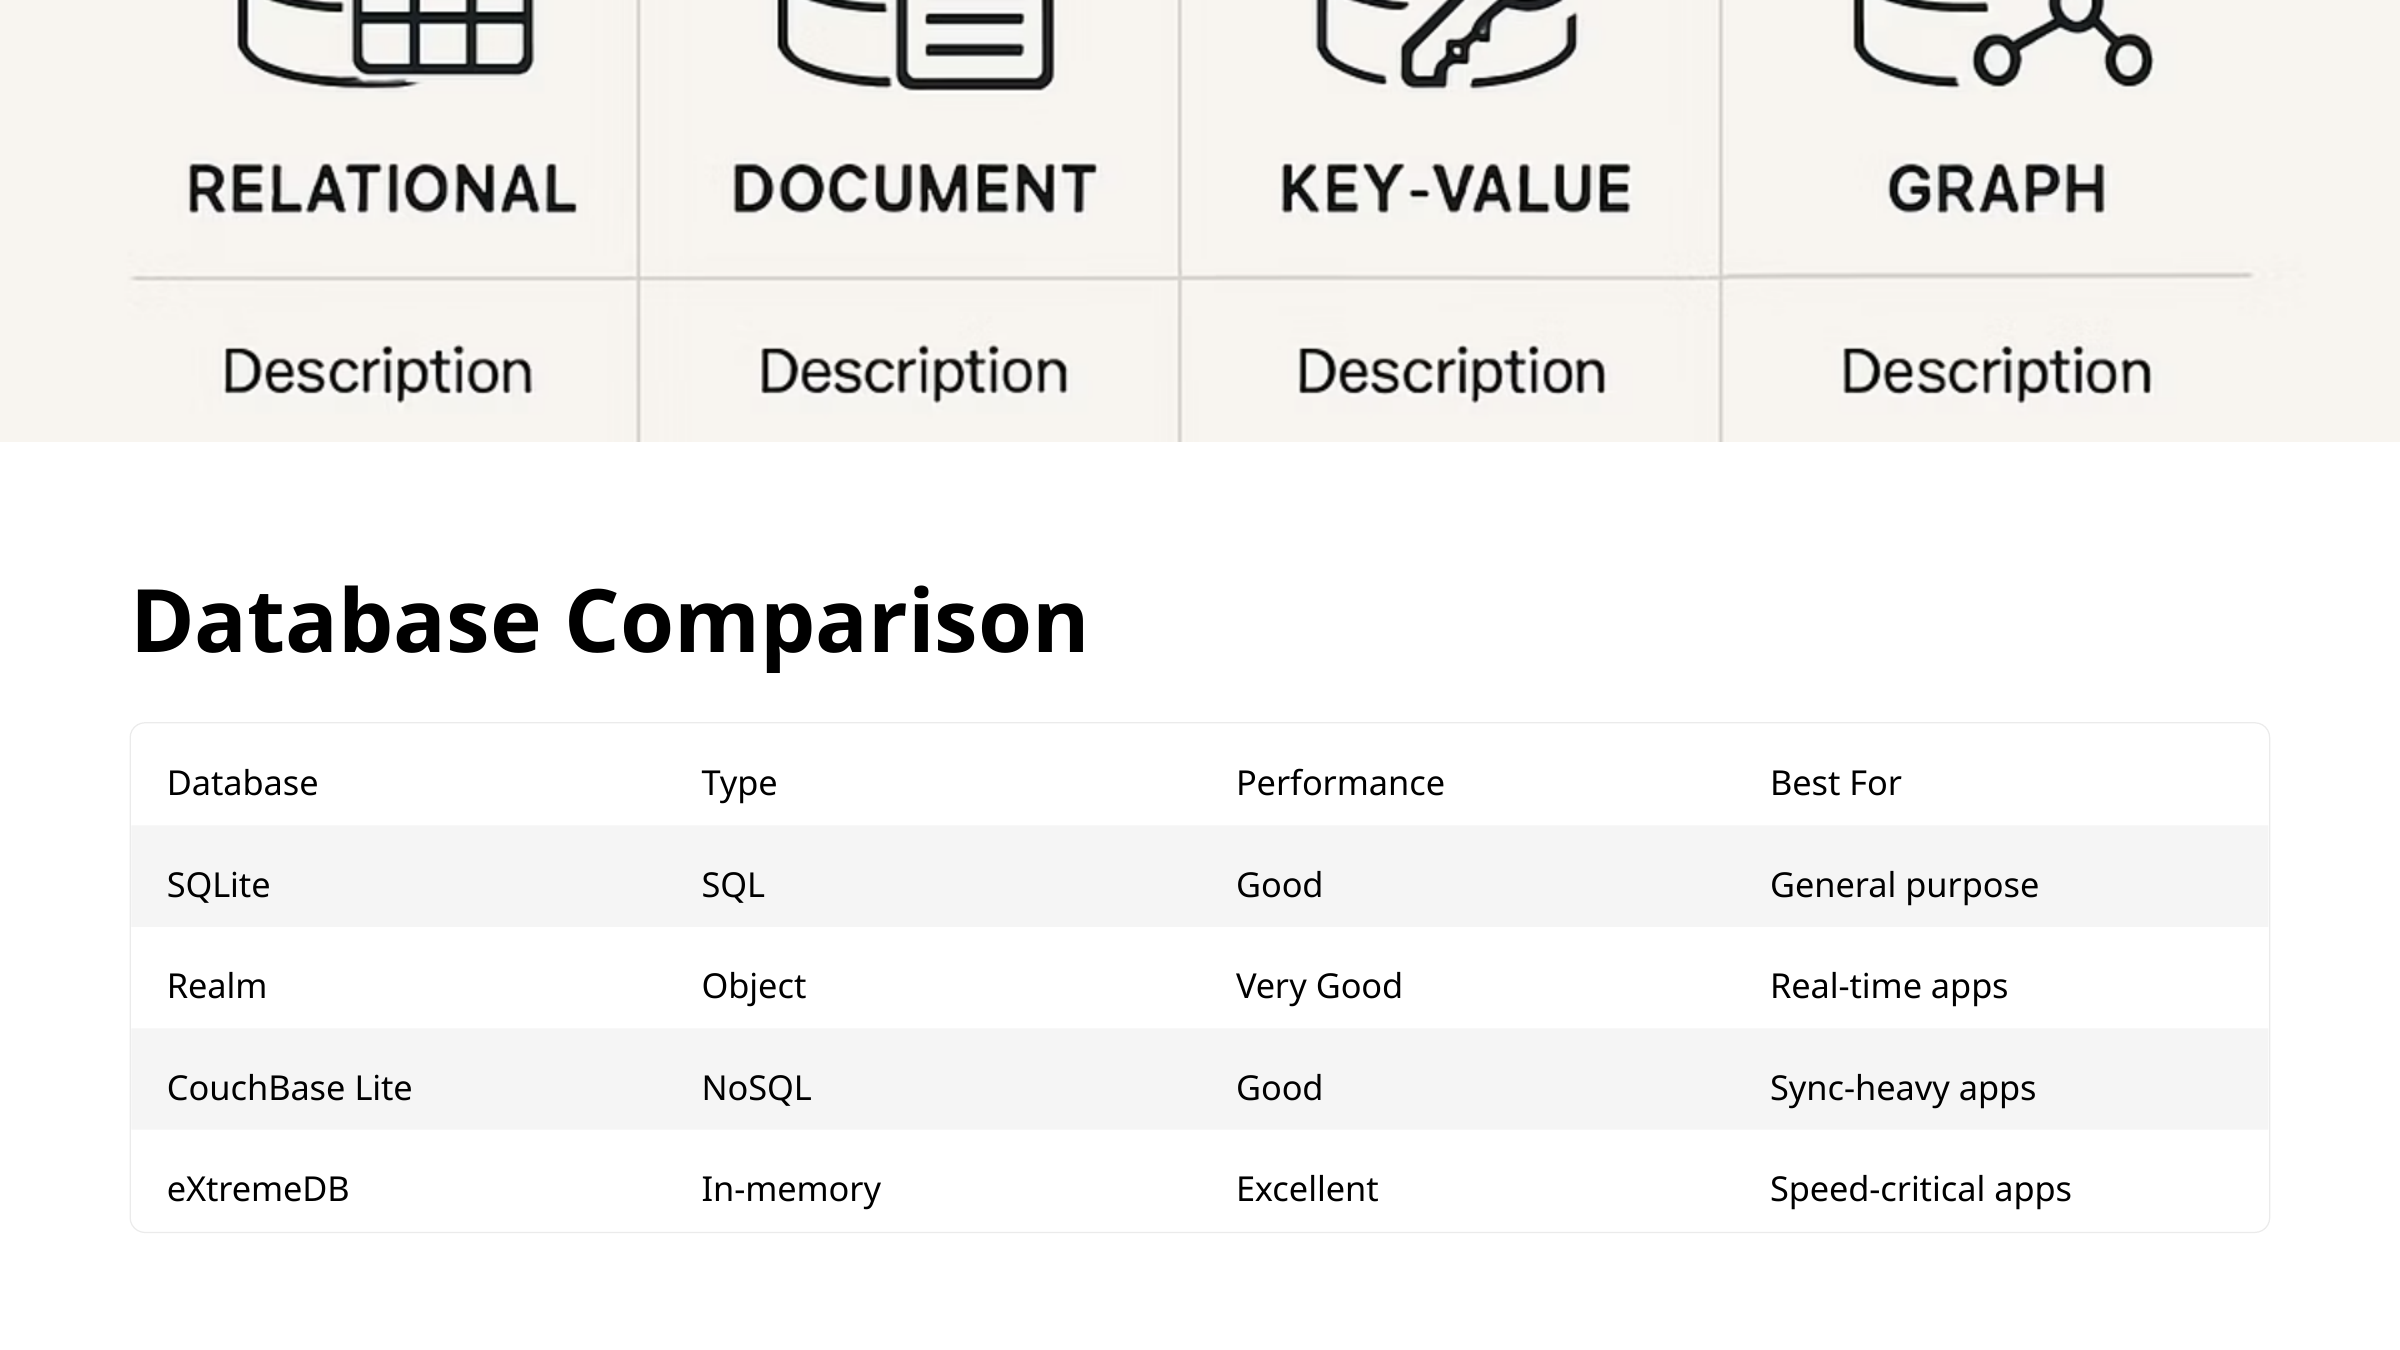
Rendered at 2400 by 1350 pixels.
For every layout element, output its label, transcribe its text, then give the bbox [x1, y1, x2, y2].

text_box Performance [1235, 746, 1699, 803]
text_box Good [1235, 1050, 1699, 1108]
text_box Database [166, 746, 630, 803]
text_box Speed-critical apps [1770, 1152, 2234, 1209]
text_box CouchBase Lite [166, 1050, 630, 1108]
text_box General purpose [1770, 847, 2234, 905]
text_box [131, 926, 2269, 1028]
text_box [131, 825, 2269, 926]
text_box Sync-heavy apps [1770, 1050, 2234, 1108]
text_box Excellent [1235, 1152, 1699, 1209]
text_box Good [1235, 847, 1699, 905]
picture [0, 0, 2400, 442]
text_box SQL [701, 847, 1164, 905]
text_box [131, 1028, 2269, 1129]
text_box [131, 723, 2269, 825]
text_box Realm [166, 949, 630, 1006]
text_box Real-time apps [1770, 949, 2234, 1006]
text_box Object [701, 949, 1164, 1006]
text_box Very Good [1235, 949, 1699, 1006]
text_box [131, 1129, 2269, 1232]
text_box Best For [1770, 746, 2234, 803]
text_box NoSQL [701, 1050, 1164, 1108]
text_box In-memory [701, 1152, 1164, 1209]
text_box Type [701, 746, 1164, 803]
text_box SQLite [166, 847, 630, 905]
text_box Database Comparison [130, 559, 1088, 670]
text_box eXtremeDB [166, 1152, 630, 1209]
